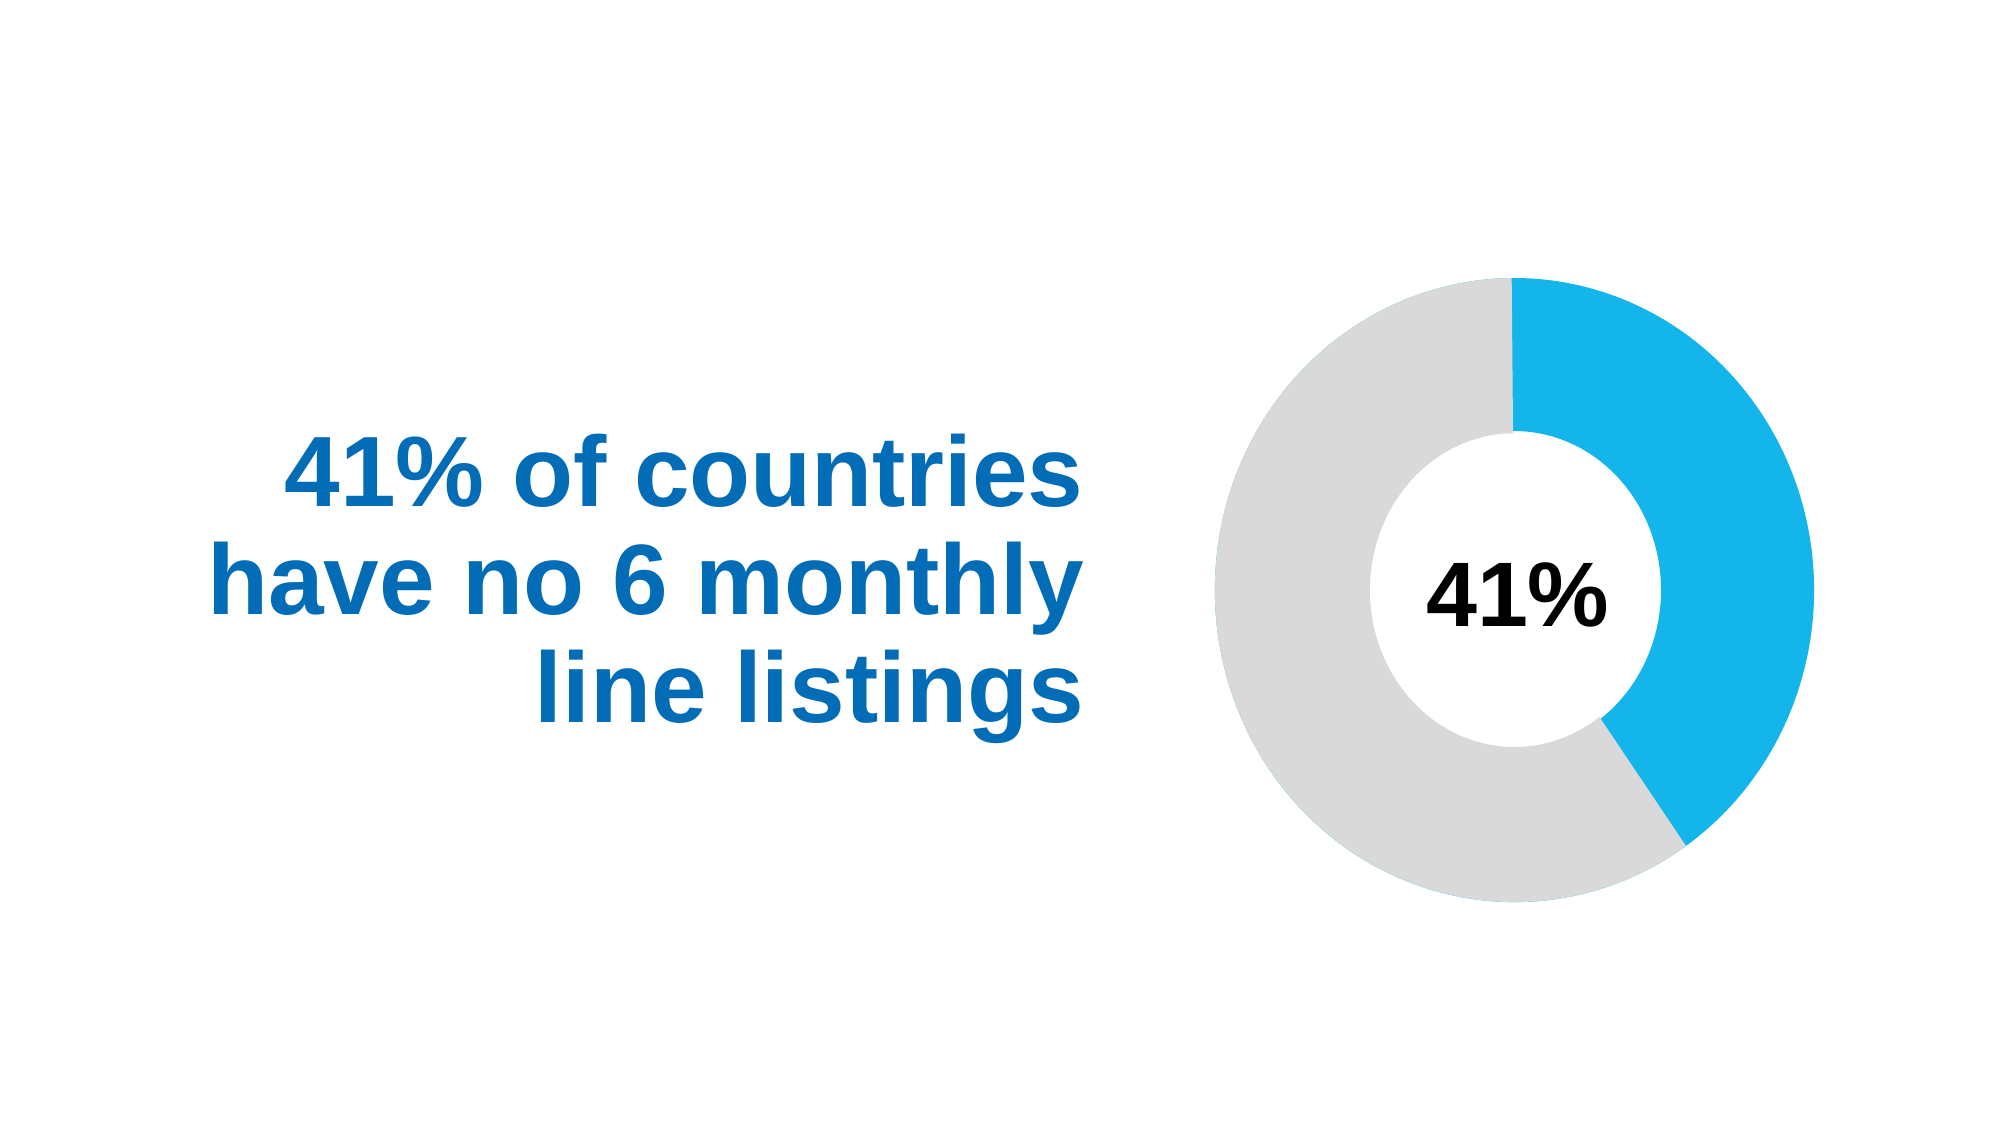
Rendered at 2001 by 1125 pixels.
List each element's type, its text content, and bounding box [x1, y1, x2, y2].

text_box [1214, 278, 1815, 903]
text_box 41% of countries have no 6 monthly line listings [113, 412, 1085, 752]
